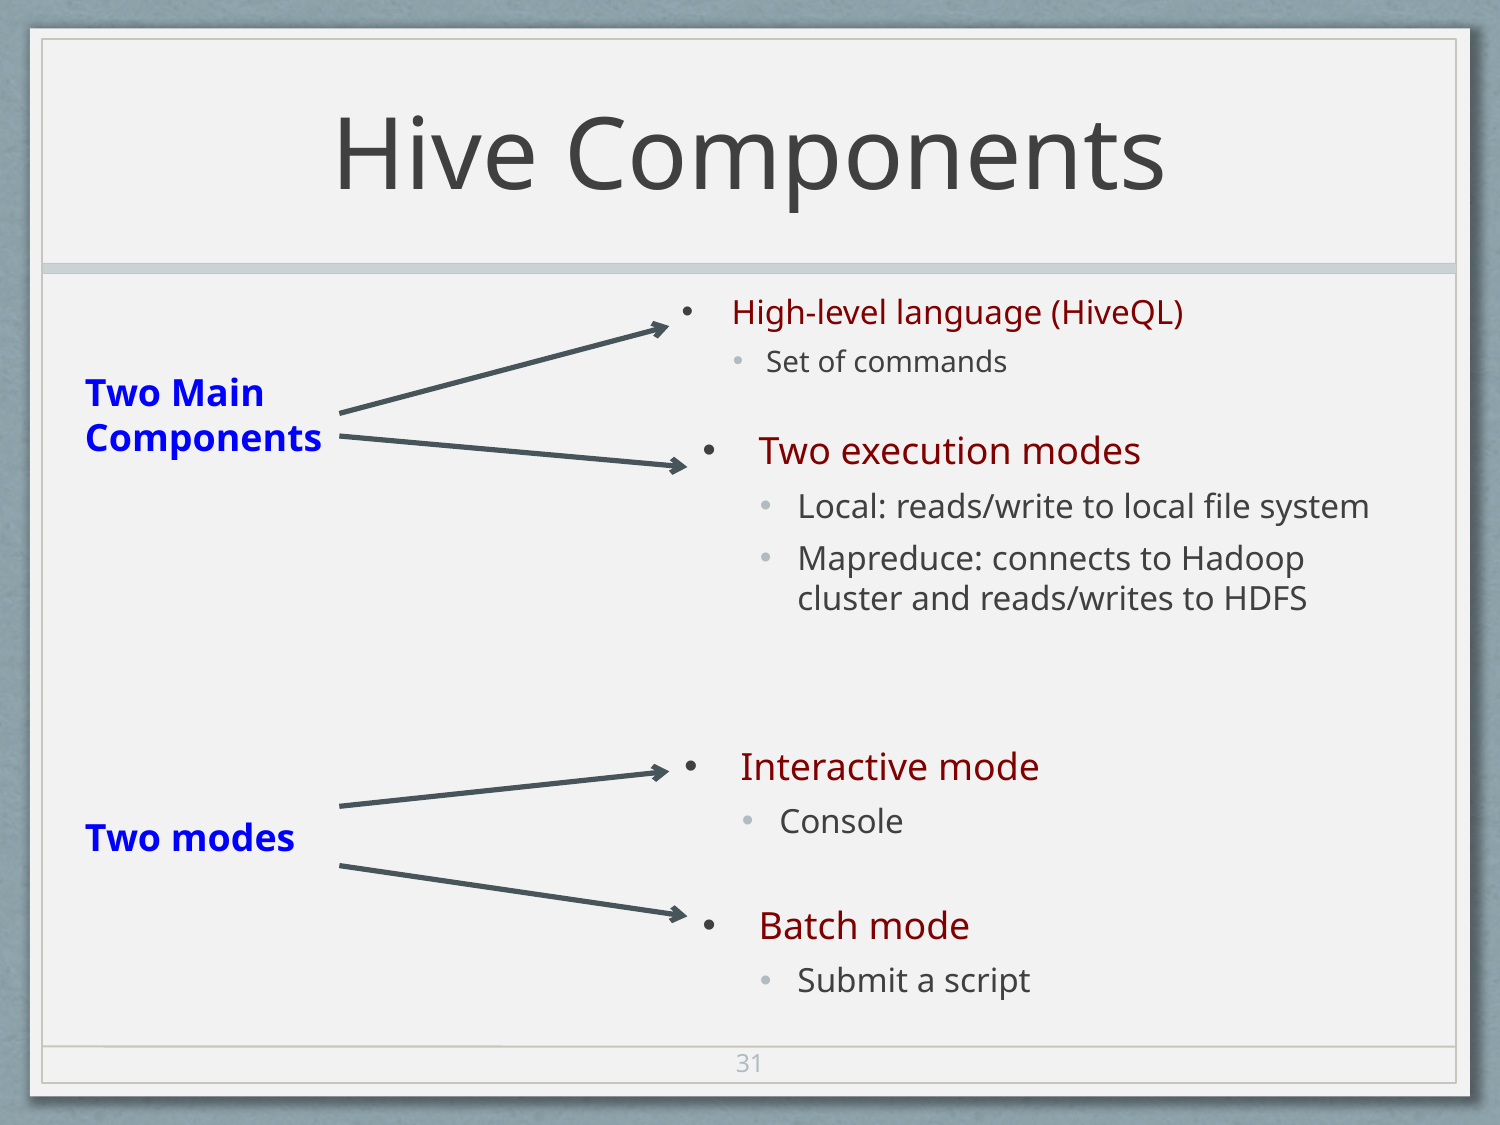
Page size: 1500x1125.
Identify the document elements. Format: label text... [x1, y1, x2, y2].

text_box Two execution modes Local: reads/write to local file system Mapreduce: connects to Hadoop cluster and reads/writes to HDFS [687, 420, 1395, 645]
text_box Two modes [70, 806, 340, 867]
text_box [338, 325, 670, 415]
text_box Batch mode Submit a script [687, 894, 1281, 1025]
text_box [338, 435, 688, 468]
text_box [338, 770, 670, 807]
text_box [338, 865, 688, 917]
list High-level language (HiveQL) Set of commands [666, 283, 1260, 415]
text_box Two Main Components [70, 361, 340, 466]
title Hive Components [147, 40, 1353, 260]
slide_number 31 [687, 1042, 813, 1088]
text_box Interactive mode Console [669, 735, 1263, 866]
